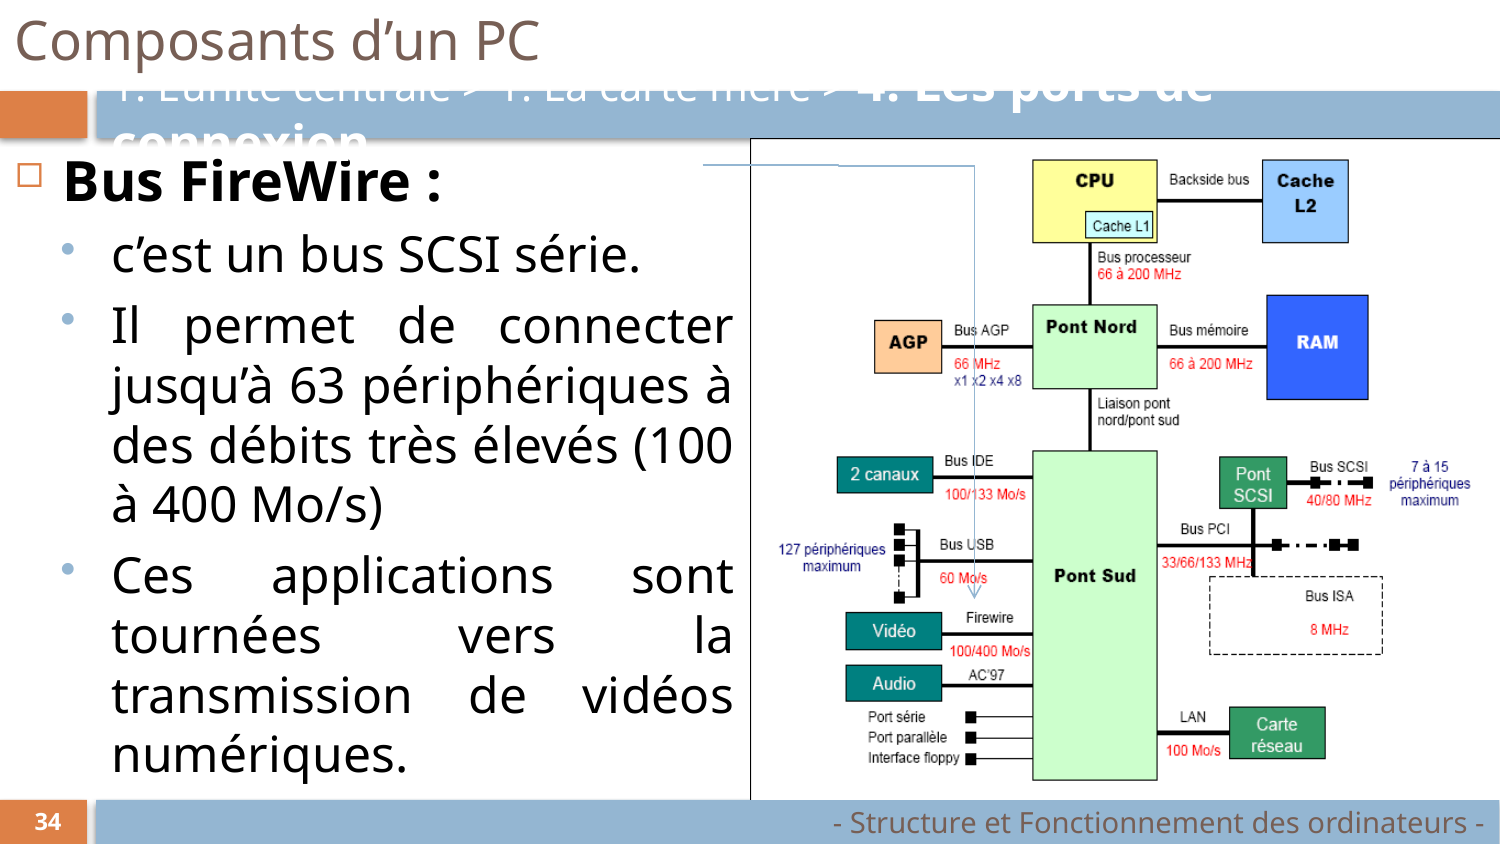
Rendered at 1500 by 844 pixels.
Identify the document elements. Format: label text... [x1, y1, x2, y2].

footer - Structure et Fonctionnement des ordinateurs - [112, 799, 1500, 844]
title Composants d’un PC [0, 0, 1500, 80]
text_box 1. L’unité centrale > 1. La carte mère > 4. Les ports de connexion [96, 91, 1500, 133]
list Bus FireWire : c’est un bus SCSI série. Il permet de connecter jusqu’à 63 périphériques à des débits très élevés (100 à 400 Mo/s) Ces applications sont tournées vers la transmission de vidéos numériques. [0, 138, 748, 800]
picture [749, 138, 1500, 801]
table_cell 1989 [701, 167, 746, 799]
